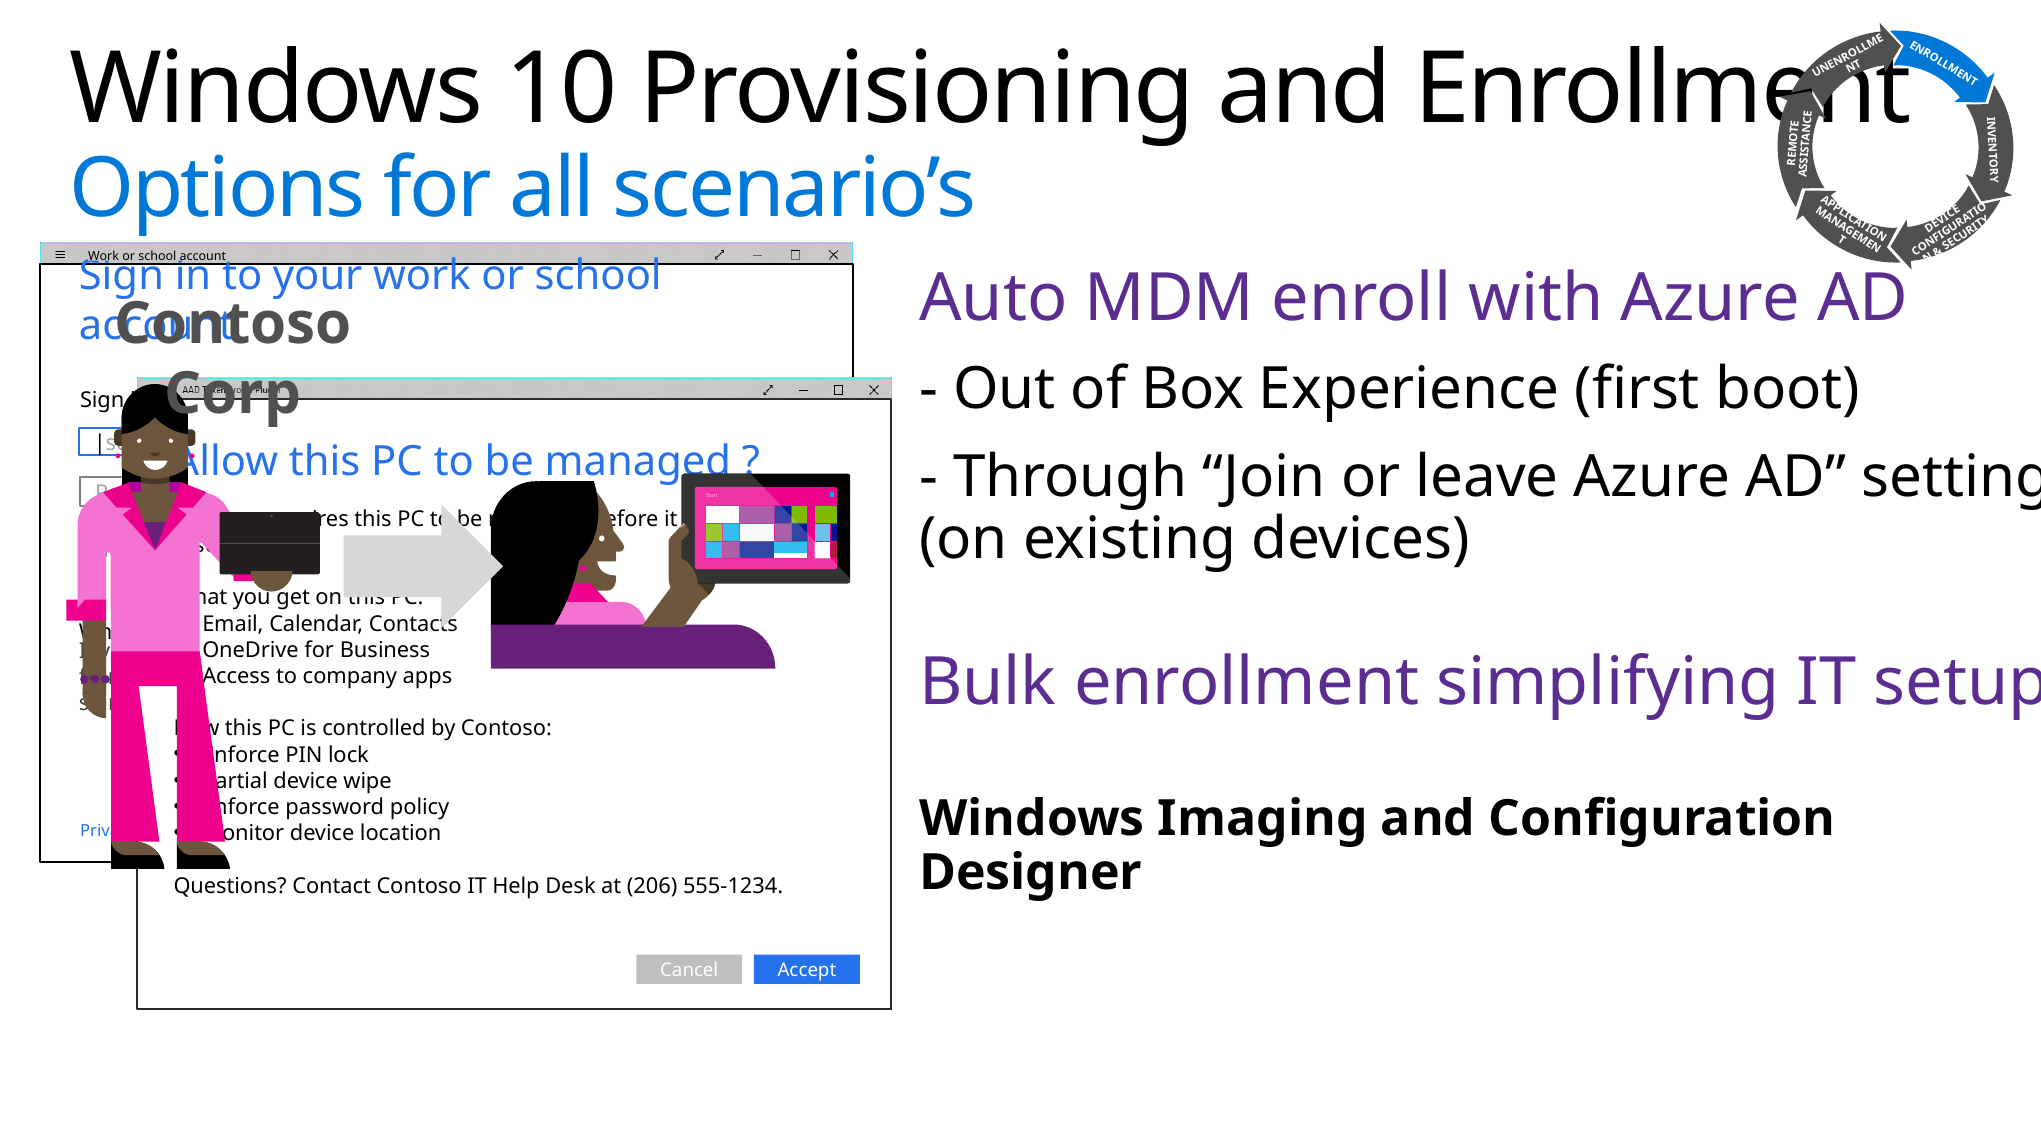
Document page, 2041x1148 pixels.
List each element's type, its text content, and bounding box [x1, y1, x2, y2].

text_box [27, 277, 861, 870]
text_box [1764, 14, 2027, 279]
title Windows 10 Provisioning and Enrollment Options for all scenario’s [45, 21, 1764, 173]
list Auto MDM enroll with Azure AD - Out of Box Experience (first boot) - Through “Join or leave Azure AD” setting (on existing devices) Bulk enrollment simplifying IT setup Windows Imaging and Configuration Designer Removable media SD/USB (Desktop and Mobile) NFC (Mobile only) Click on .PPKG file (from email, local storage, media, URL) USB tether (Mobile only) [895, 247, 2041, 1148]
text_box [40, 242, 892, 1010]
